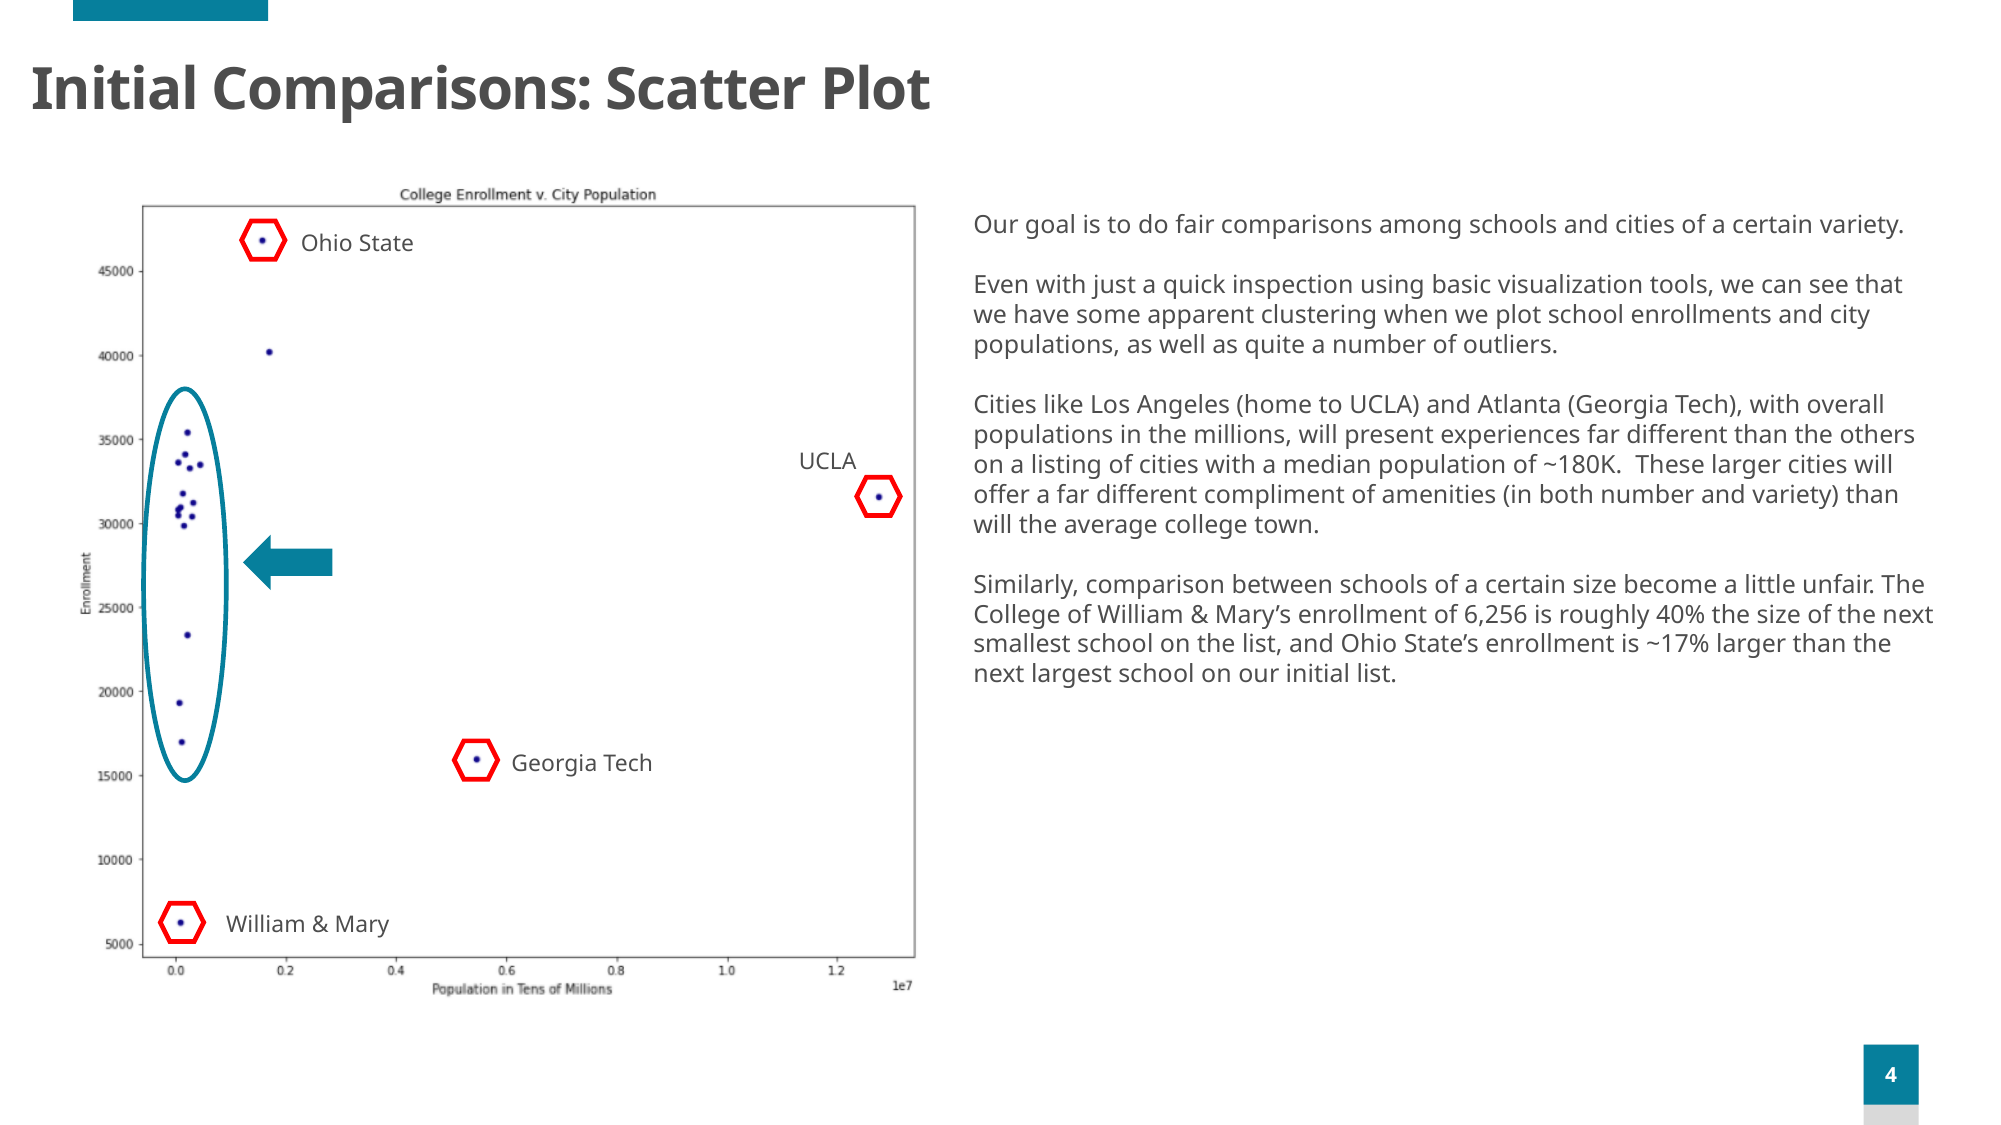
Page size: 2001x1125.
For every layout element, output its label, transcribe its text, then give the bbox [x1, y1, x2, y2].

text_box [50, 179, 998, 1013]
title Initial Comparisons: Scatter Plot [16, 51, 1432, 130]
text_box Our goal is to do fair comparisons among schools and cities of a certain variety. Even with just a quick inspection using basic visualization tools, we can see that we have some apparent clustering when we plot school enrollments and city populations, as well as quite a number of outliers. Cities like Los Angeles (home to UCLA) and Atlanta (Georgia Tech), with overall populations in the millions, will present experiences far different than the others on a listing of cities with a median population of ~180K. These larger cities will offer a far different compliment of amenities (in both number and variety) than will the average college town. Similarly, comparison between schools of a certain size become a little unfair. The College of William & Mary’s enrollment of 6,256 is roughly 40% the size of the next smallest school on the list, and Ohio State’s enrollment is ~17% larger than the next largest school on our initial list. [998, 201, 1944, 696]
